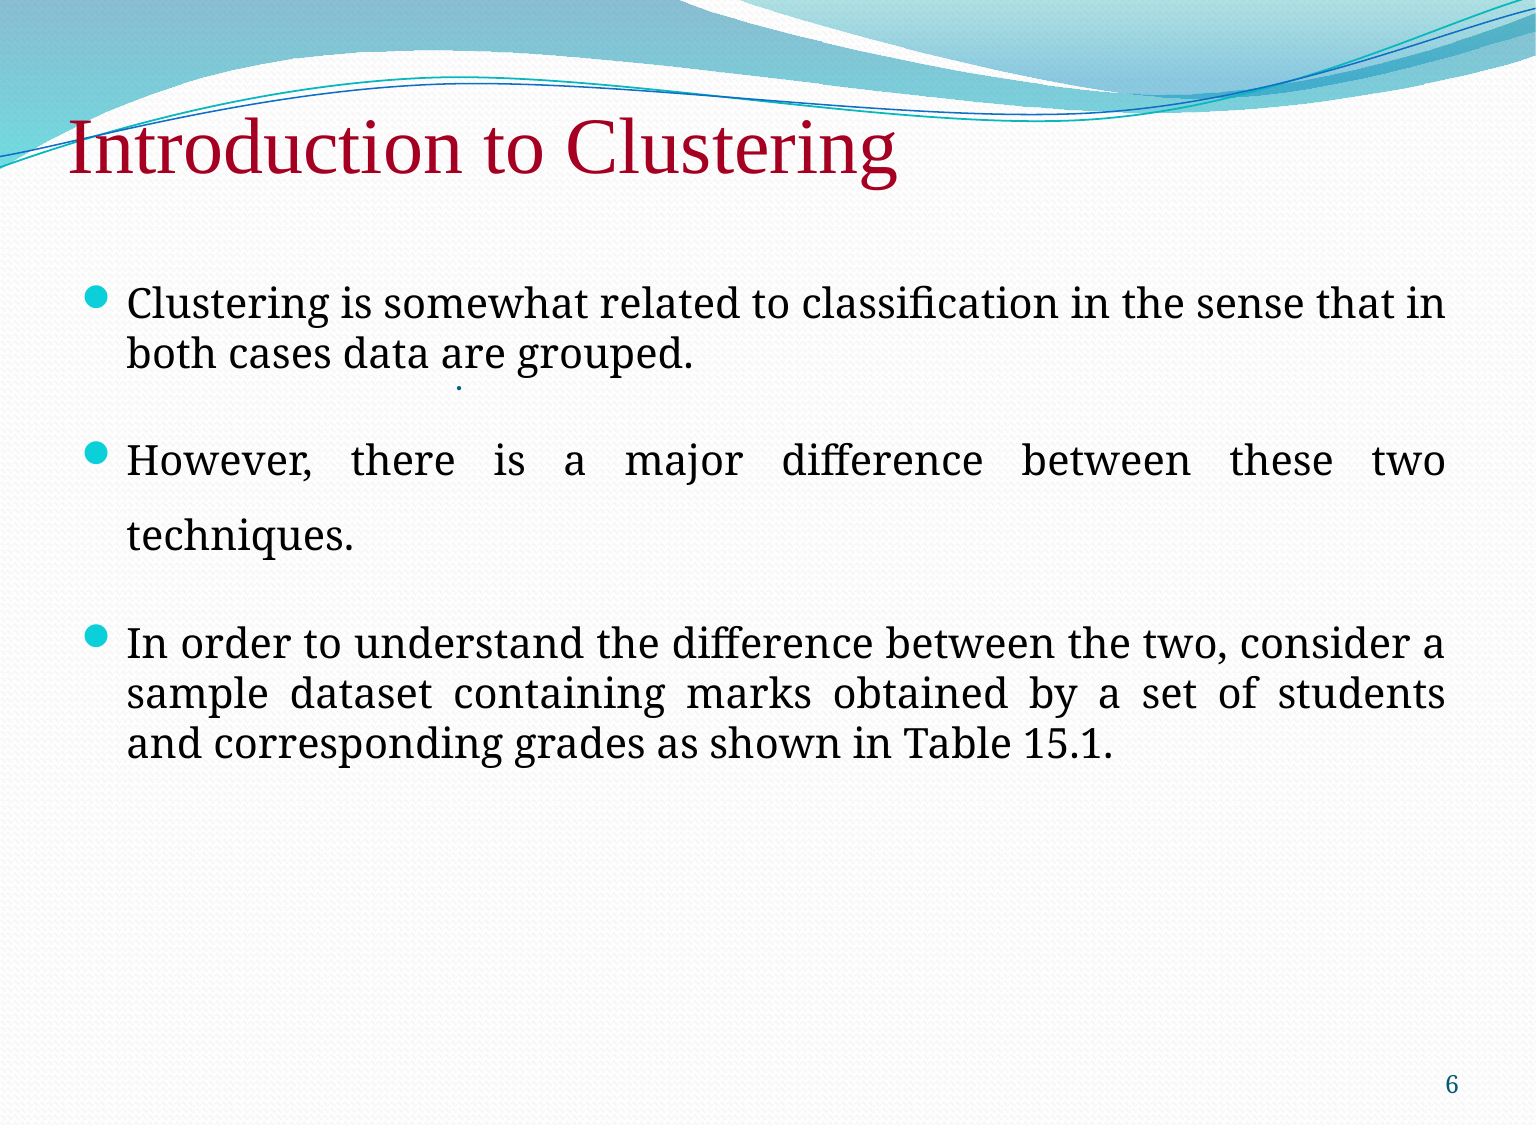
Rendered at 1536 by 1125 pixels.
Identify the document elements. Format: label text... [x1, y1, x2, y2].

list Clustering is somewhat related to classification in the sense that in both cases data are grouped. However, there is a major difference between these two techniques. In order to understand the difference between the two, consider a sample dataset containing marks obtained by a set of students and corresponding grades as shown in Table 15.1. [66, 269, 1462, 990]
title Introduction to Clustering [67, 85, 1450, 190]
slide_number 6 [1330, 1042, 1459, 1103]
